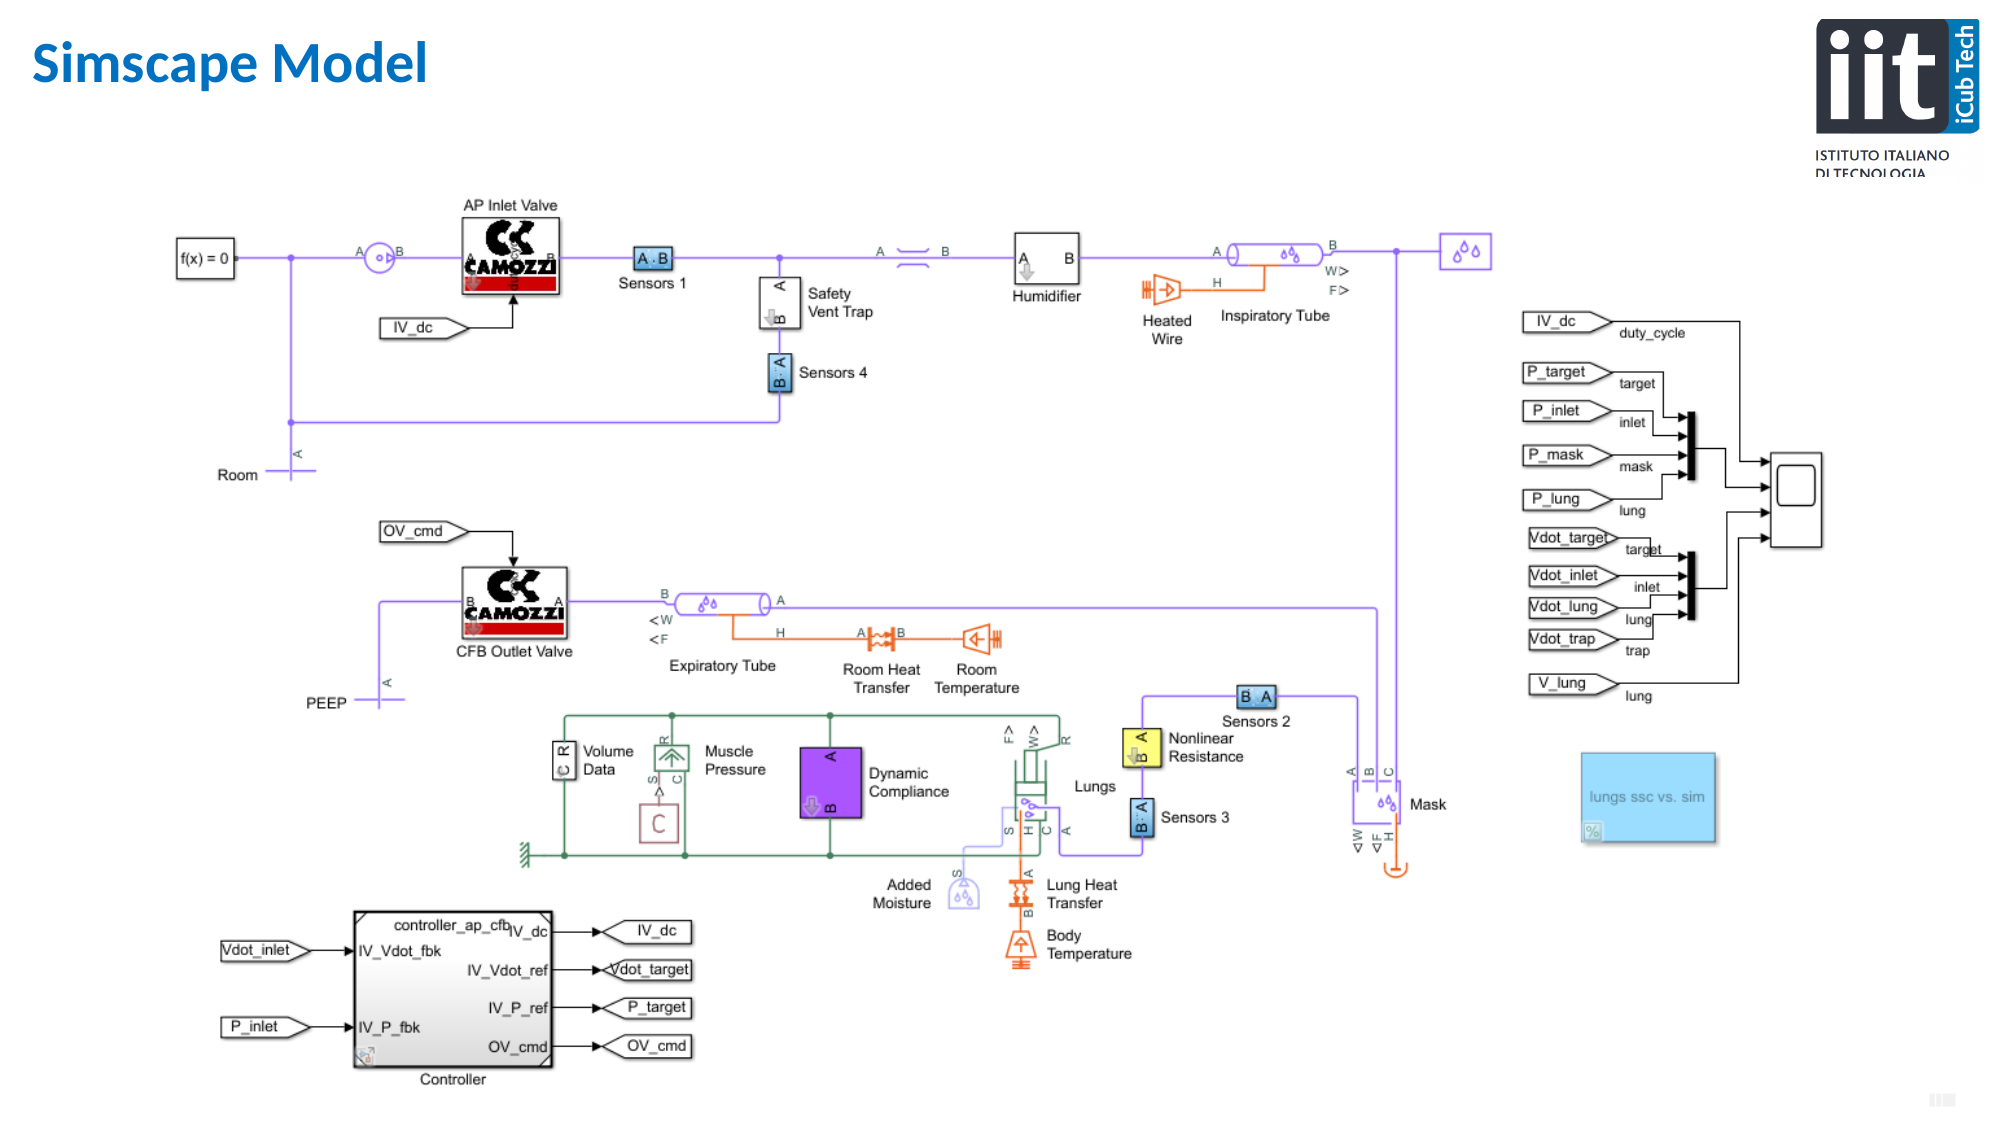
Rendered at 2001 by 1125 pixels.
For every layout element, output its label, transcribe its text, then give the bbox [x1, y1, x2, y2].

text_box Simscape Model [18, 17, 444, 102]
picture [43, 13, 1986, 1108]
